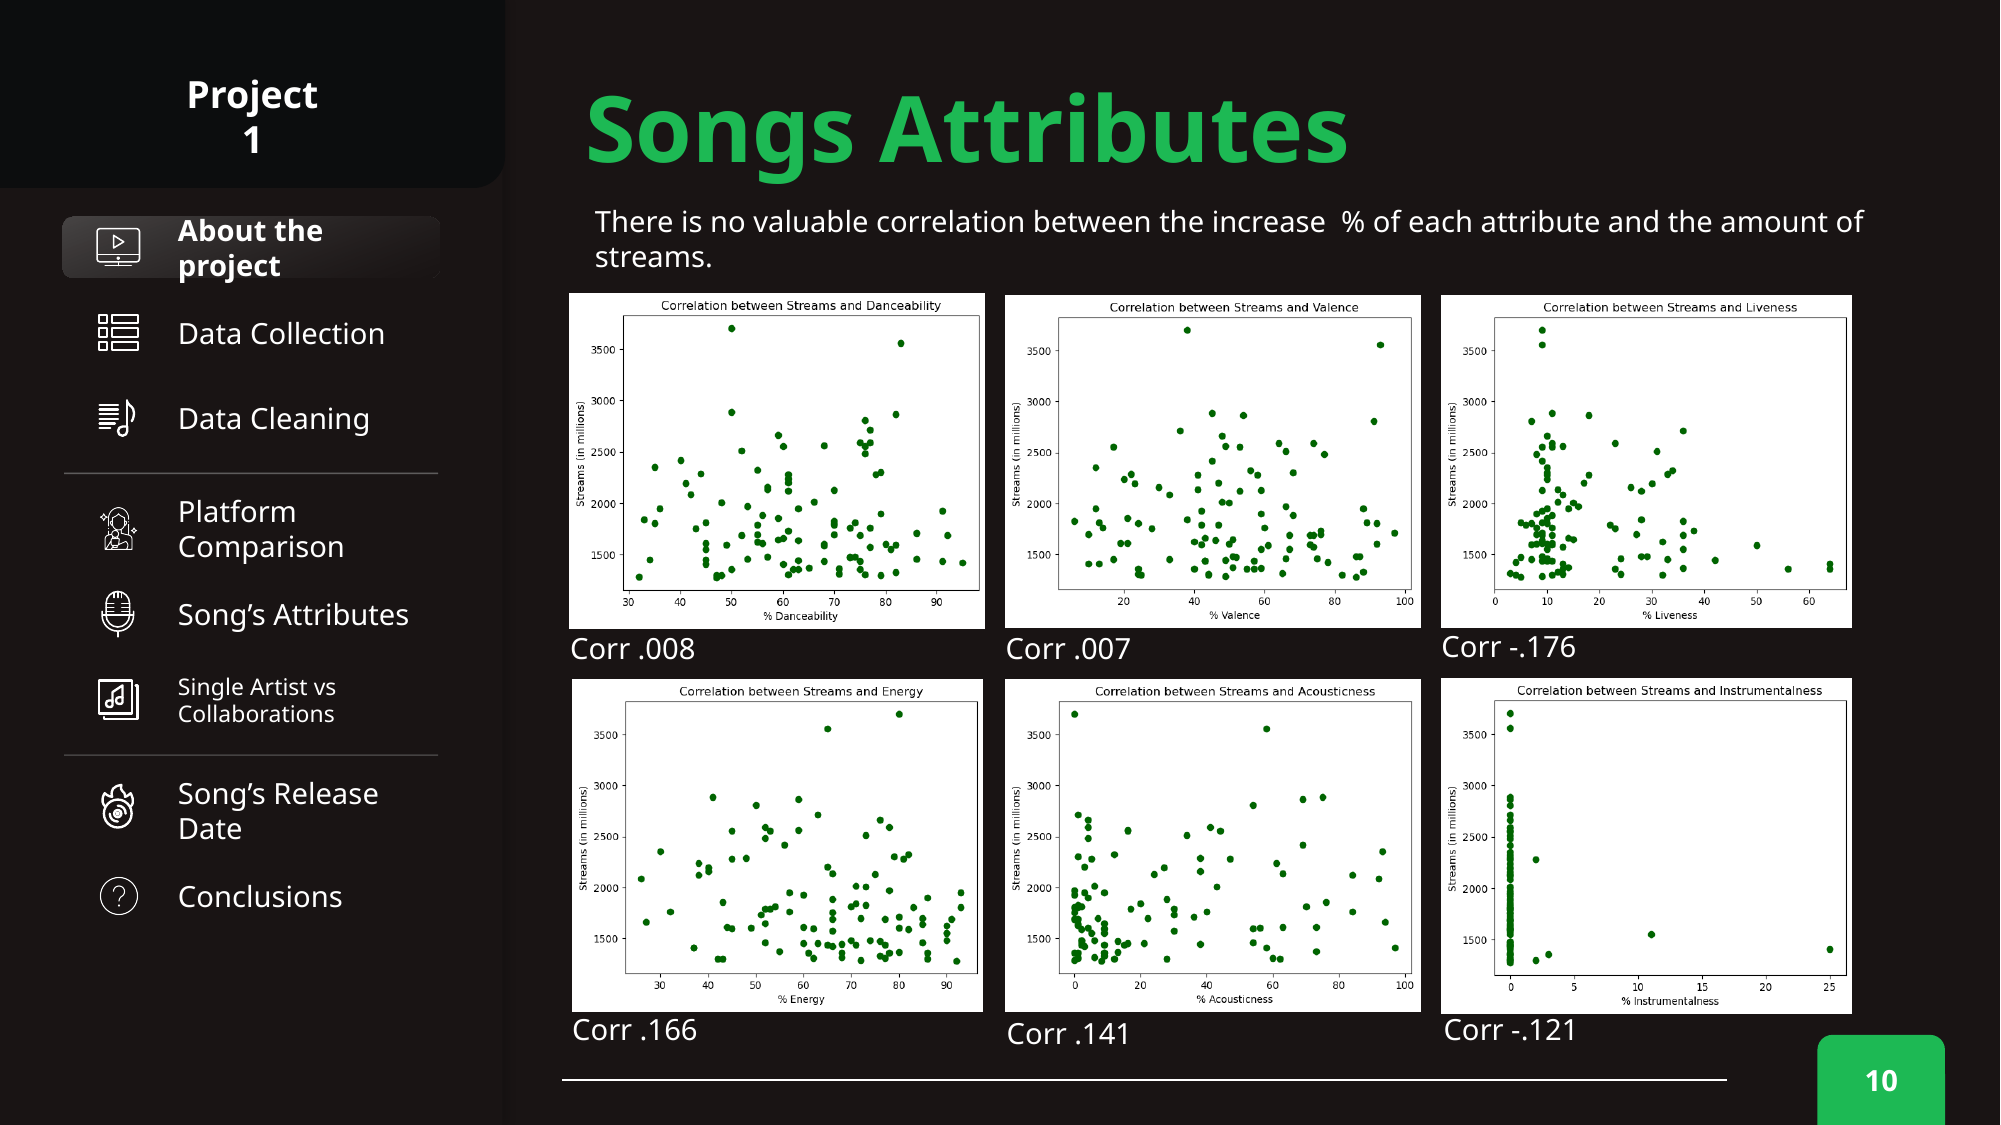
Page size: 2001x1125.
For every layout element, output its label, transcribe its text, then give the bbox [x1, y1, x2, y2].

picture [1005, 295, 1421, 628]
text_box [1817, 1034, 1946, 1125]
picture [1441, 295, 1852, 628]
text_box Corr .141 [1006, 1019, 1178, 1064]
picture [571, 679, 983, 1012]
picture [569, 293, 985, 630]
slide_number 10 [1833, 1050, 1930, 1110]
text_box Corr -.176 [1441, 636, 1613, 677]
text_box Corr .166 [572, 1019, 744, 1059]
text_box Corr .007 [1005, 636, 1134, 678]
picture [1441, 677, 1852, 1014]
text_box Corr .008 [569, 636, 698, 679]
text_box Corr -.121 [1443, 1022, 1615, 1059]
text_box Songs Attributes [569, 63, 1905, 189]
text_box There is no valuable correlation between the increase % of each attribute and the amount of streams. [594, 203, 1908, 294]
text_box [0, 0, 506, 1125]
picture [1005, 679, 1421, 1012]
